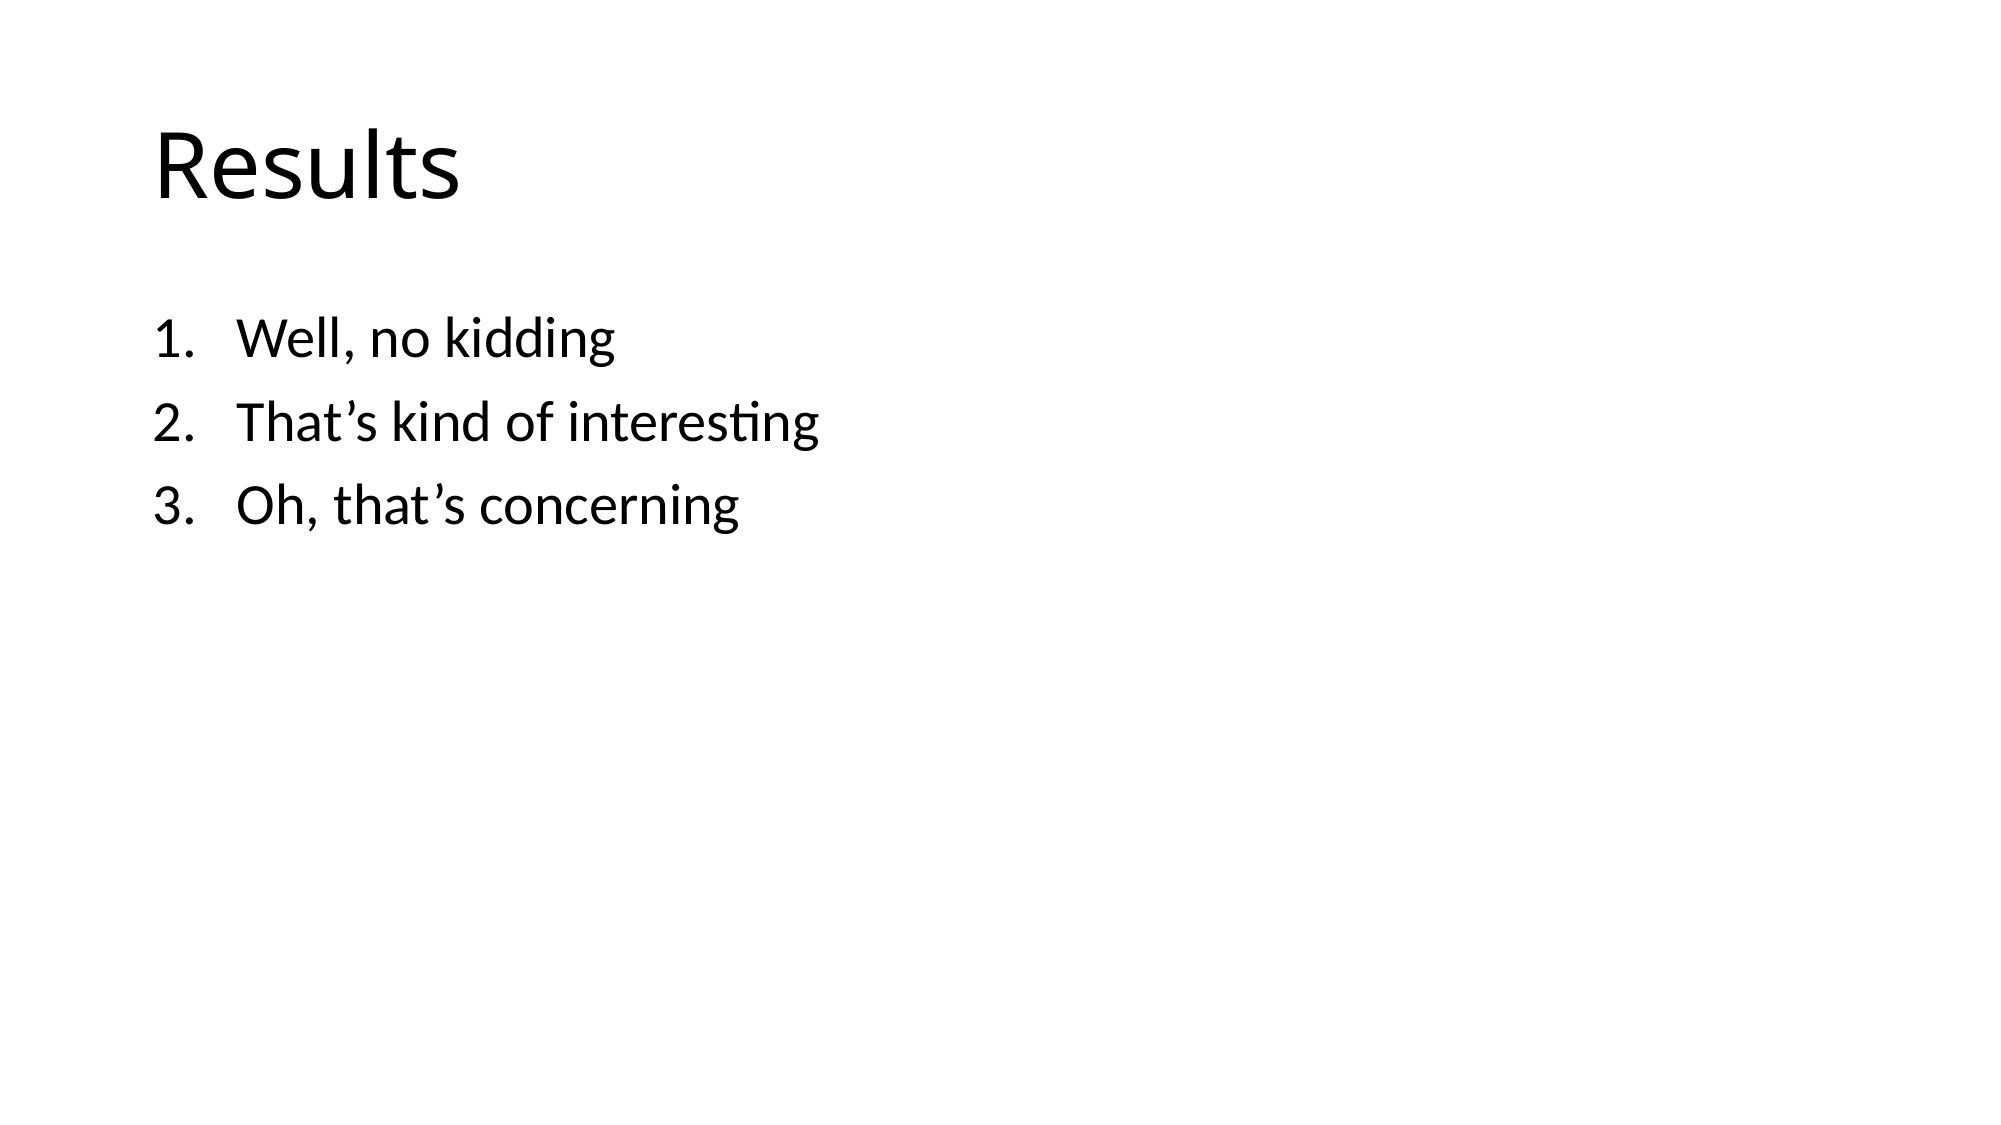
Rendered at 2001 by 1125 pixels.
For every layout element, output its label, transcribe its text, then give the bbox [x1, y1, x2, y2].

title Results [137, 59, 1863, 278]
list Well, no kidding That’s kind of interesting Oh, that’s concerning [137, 299, 1863, 1014]
